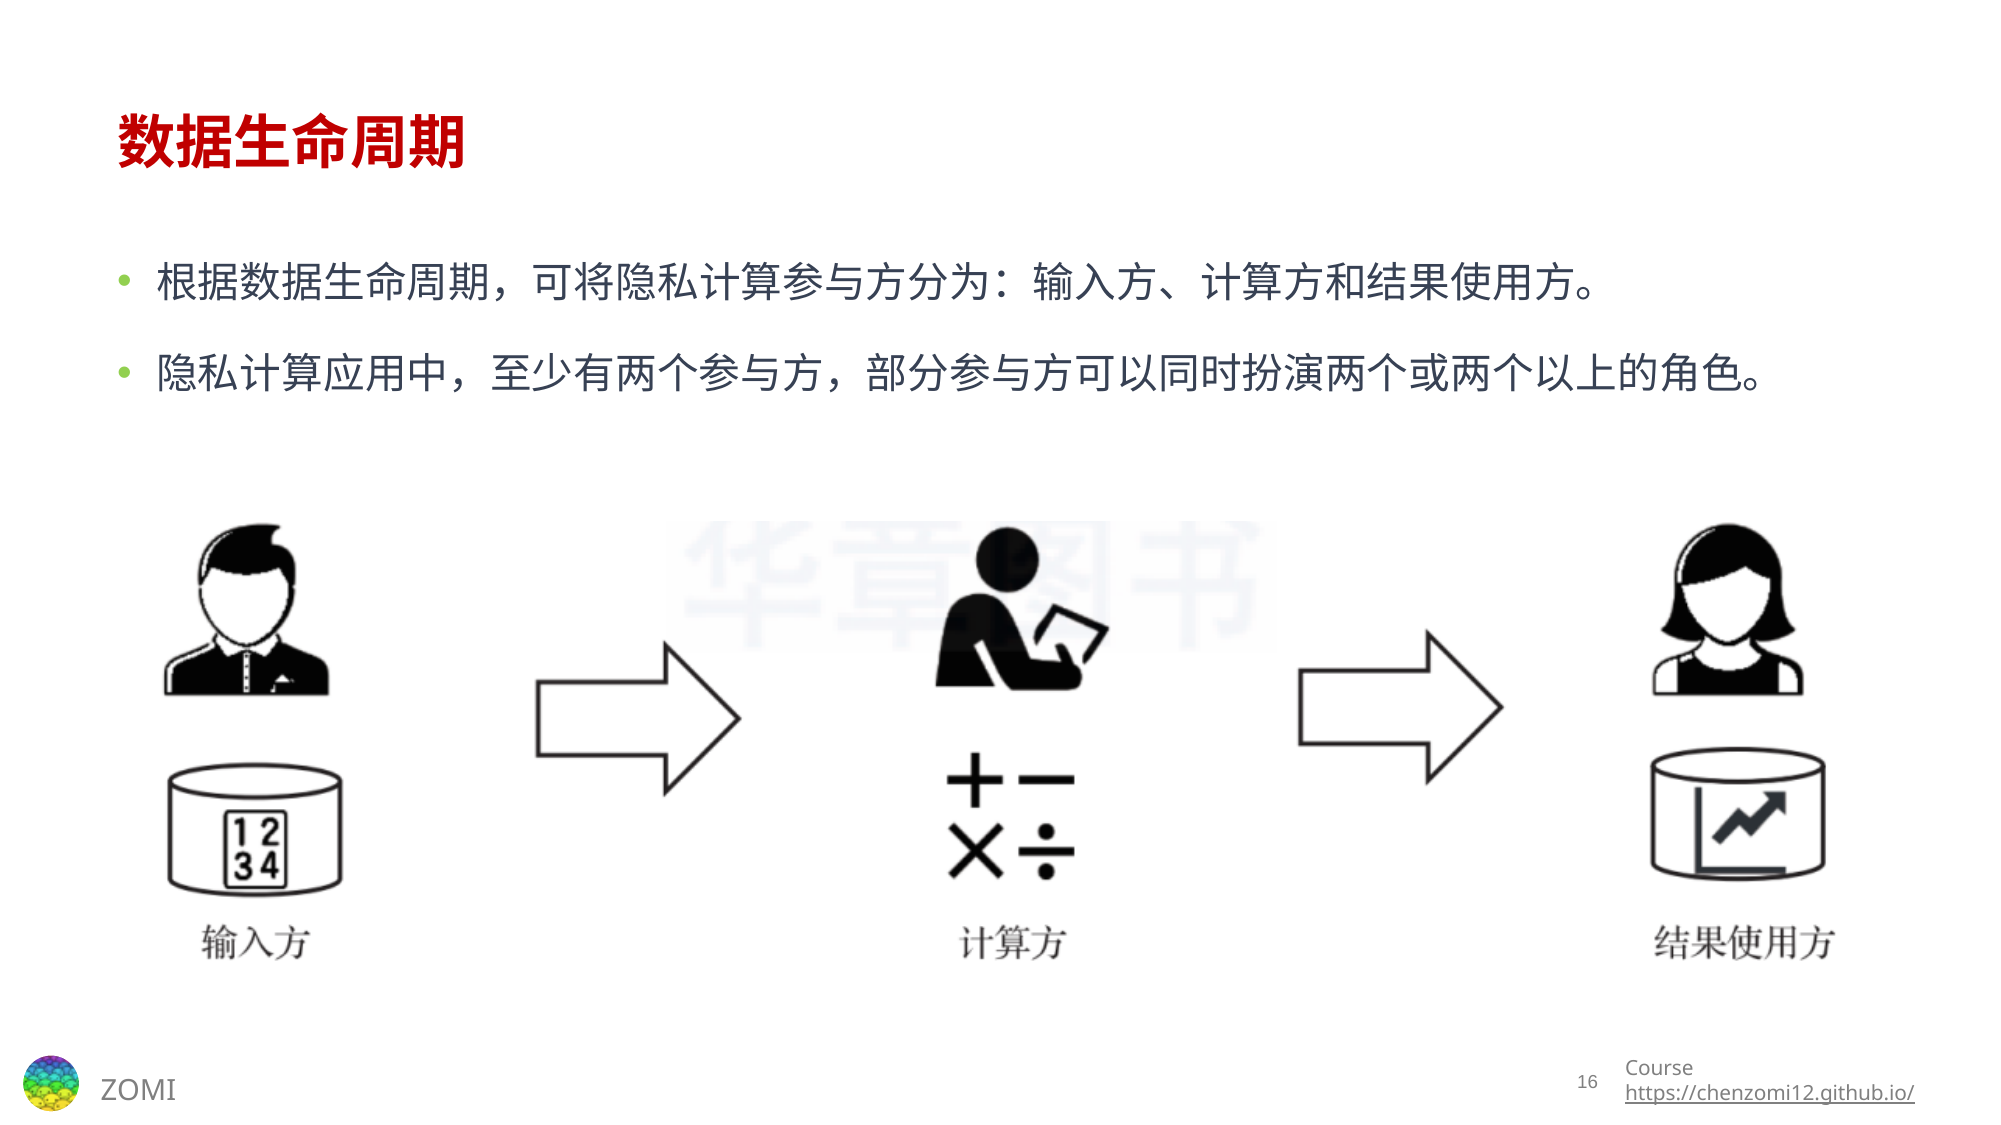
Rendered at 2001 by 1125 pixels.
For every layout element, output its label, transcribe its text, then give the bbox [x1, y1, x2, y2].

title 数据生命周期 [102, 91, 1901, 189]
picture [160, 521, 1841, 964]
list 根据数据生命周期，可将隐私计算参与方分为：输入方、计算方和结果使用方。 隐私计算应用中，至少有两个参与方，部分参与方可以同时扮演两个或两个以上的角色。 [102, 223, 1901, 1043]
picture [24, 1056, 78, 1111]
